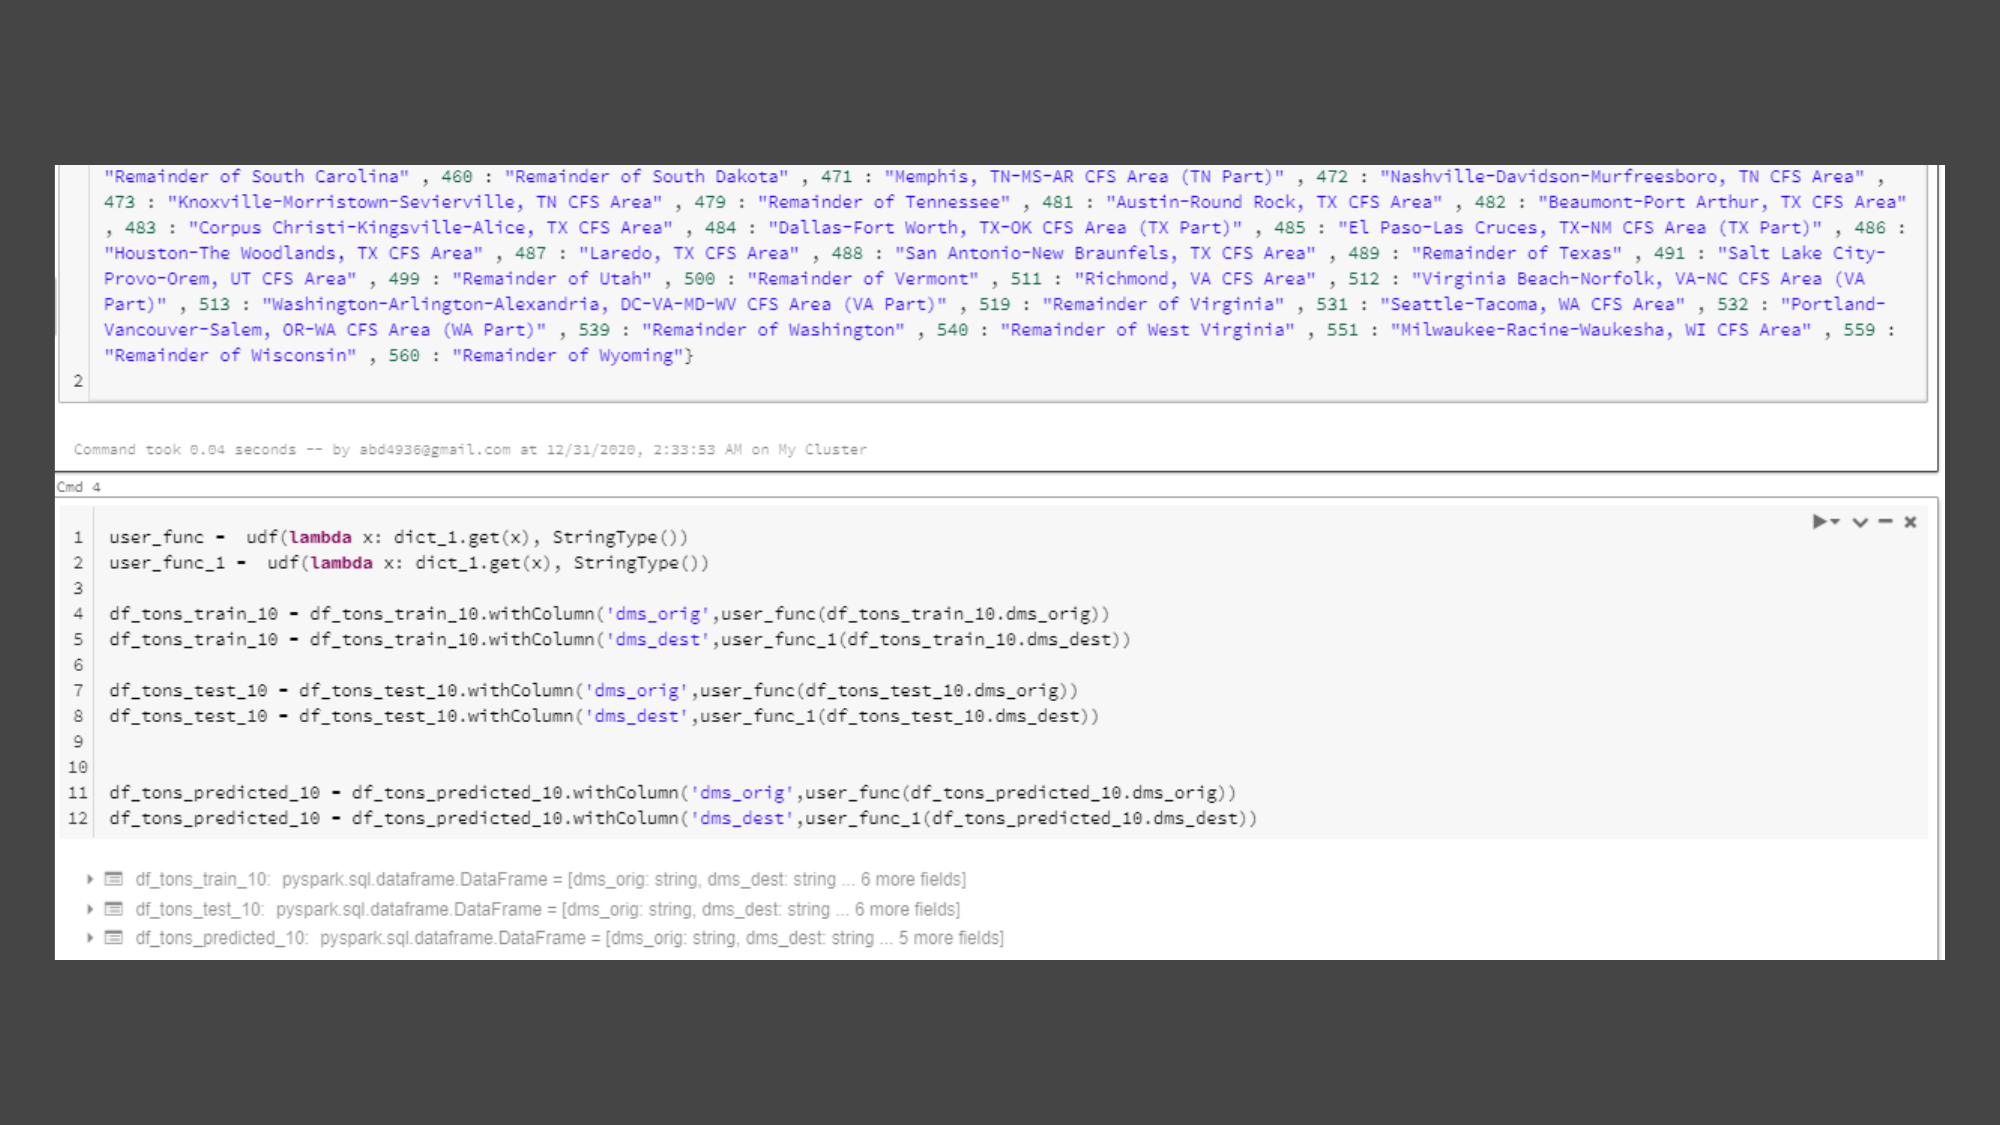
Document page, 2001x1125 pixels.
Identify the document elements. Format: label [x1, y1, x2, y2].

picture [54, 165, 1945, 960]
